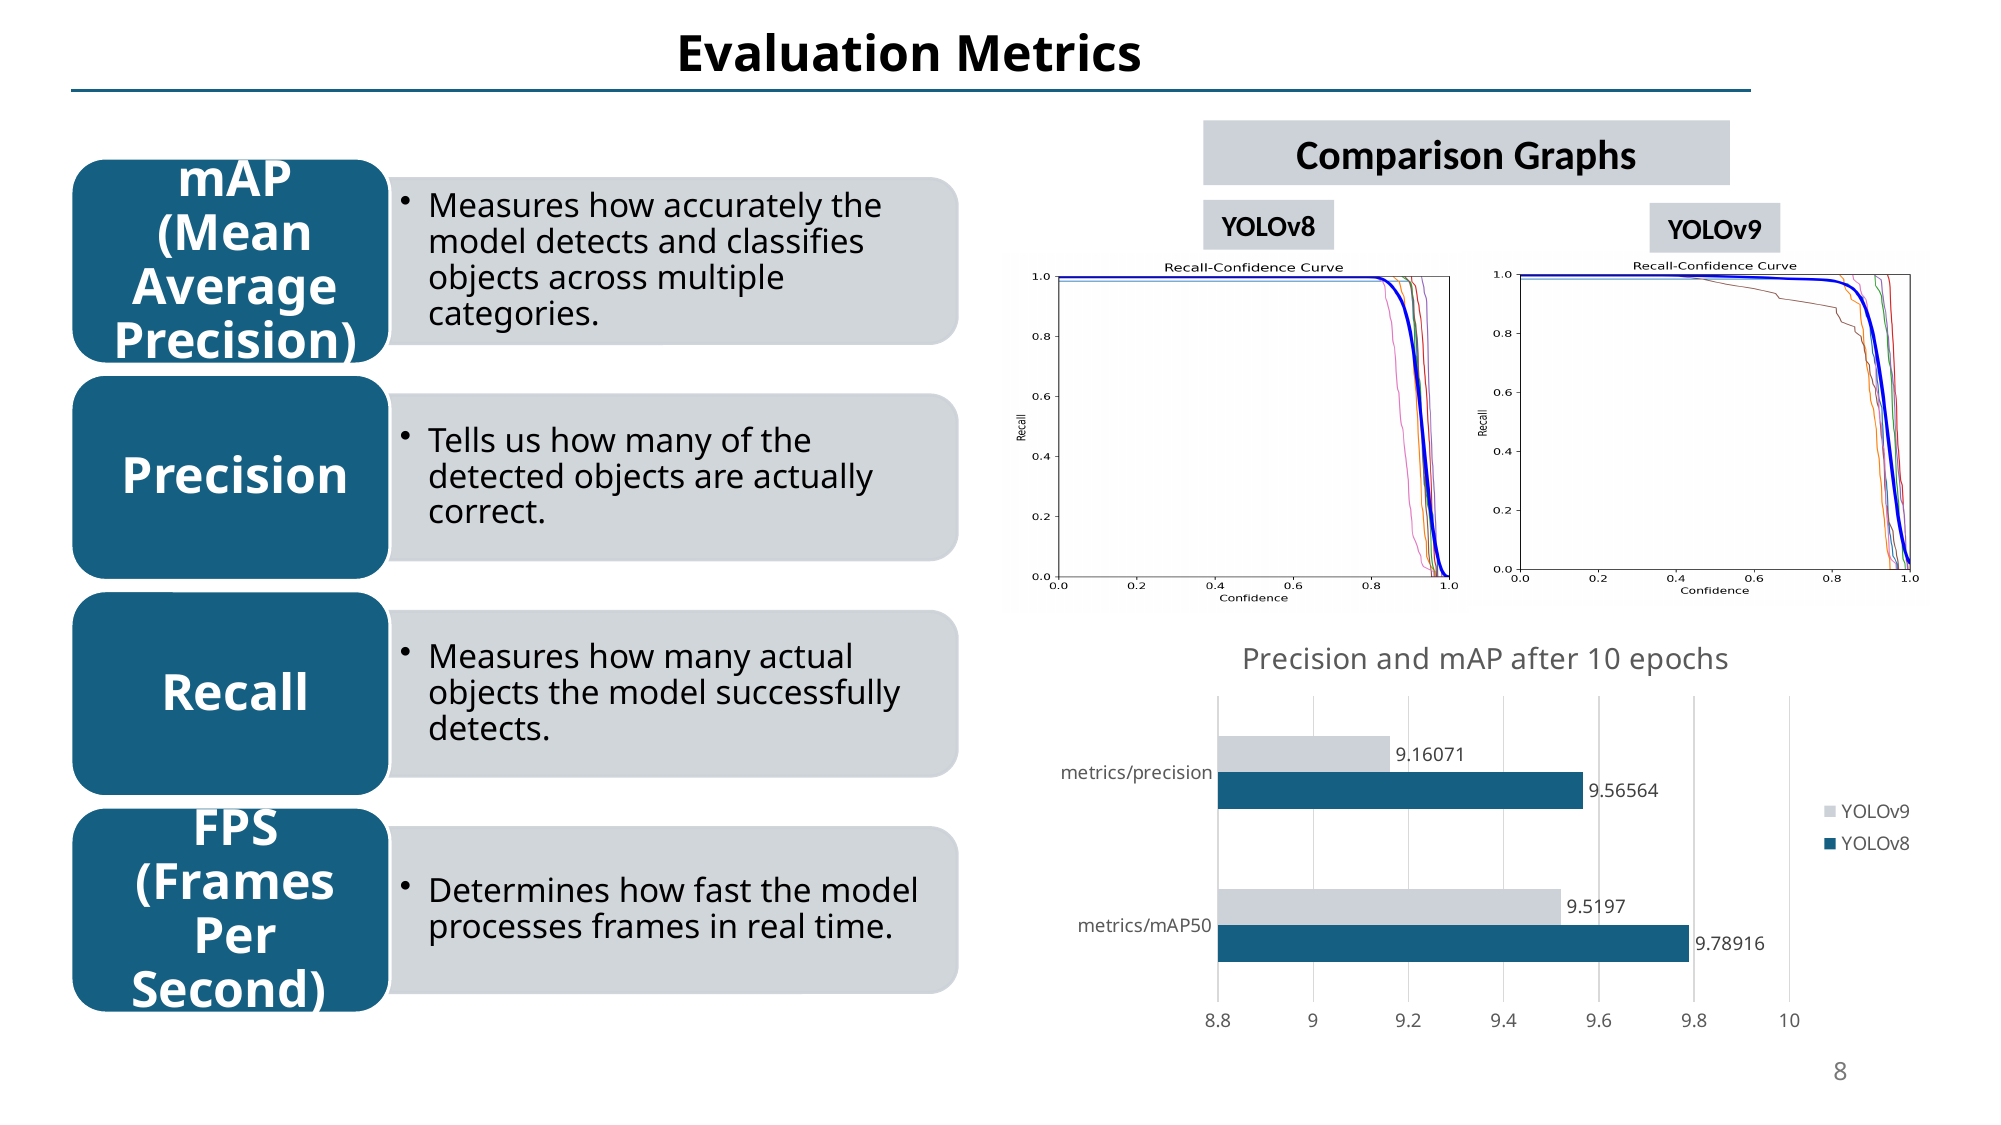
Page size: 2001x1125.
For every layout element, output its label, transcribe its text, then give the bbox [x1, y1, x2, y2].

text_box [1002, 250, 1930, 614]
text_box Comparison Graphs [1203, 120, 1730, 186]
title Evaluation Metrics [31, 2, 1788, 109]
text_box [70, 157, 958, 1014]
text_box YOLOv8 [1203, 199, 1335, 250]
text_box YOLOv9 [1649, 202, 1781, 250]
slide_number 8 [1412, 1044, 1863, 1103]
chart [1042, 614, 1930, 1044]
